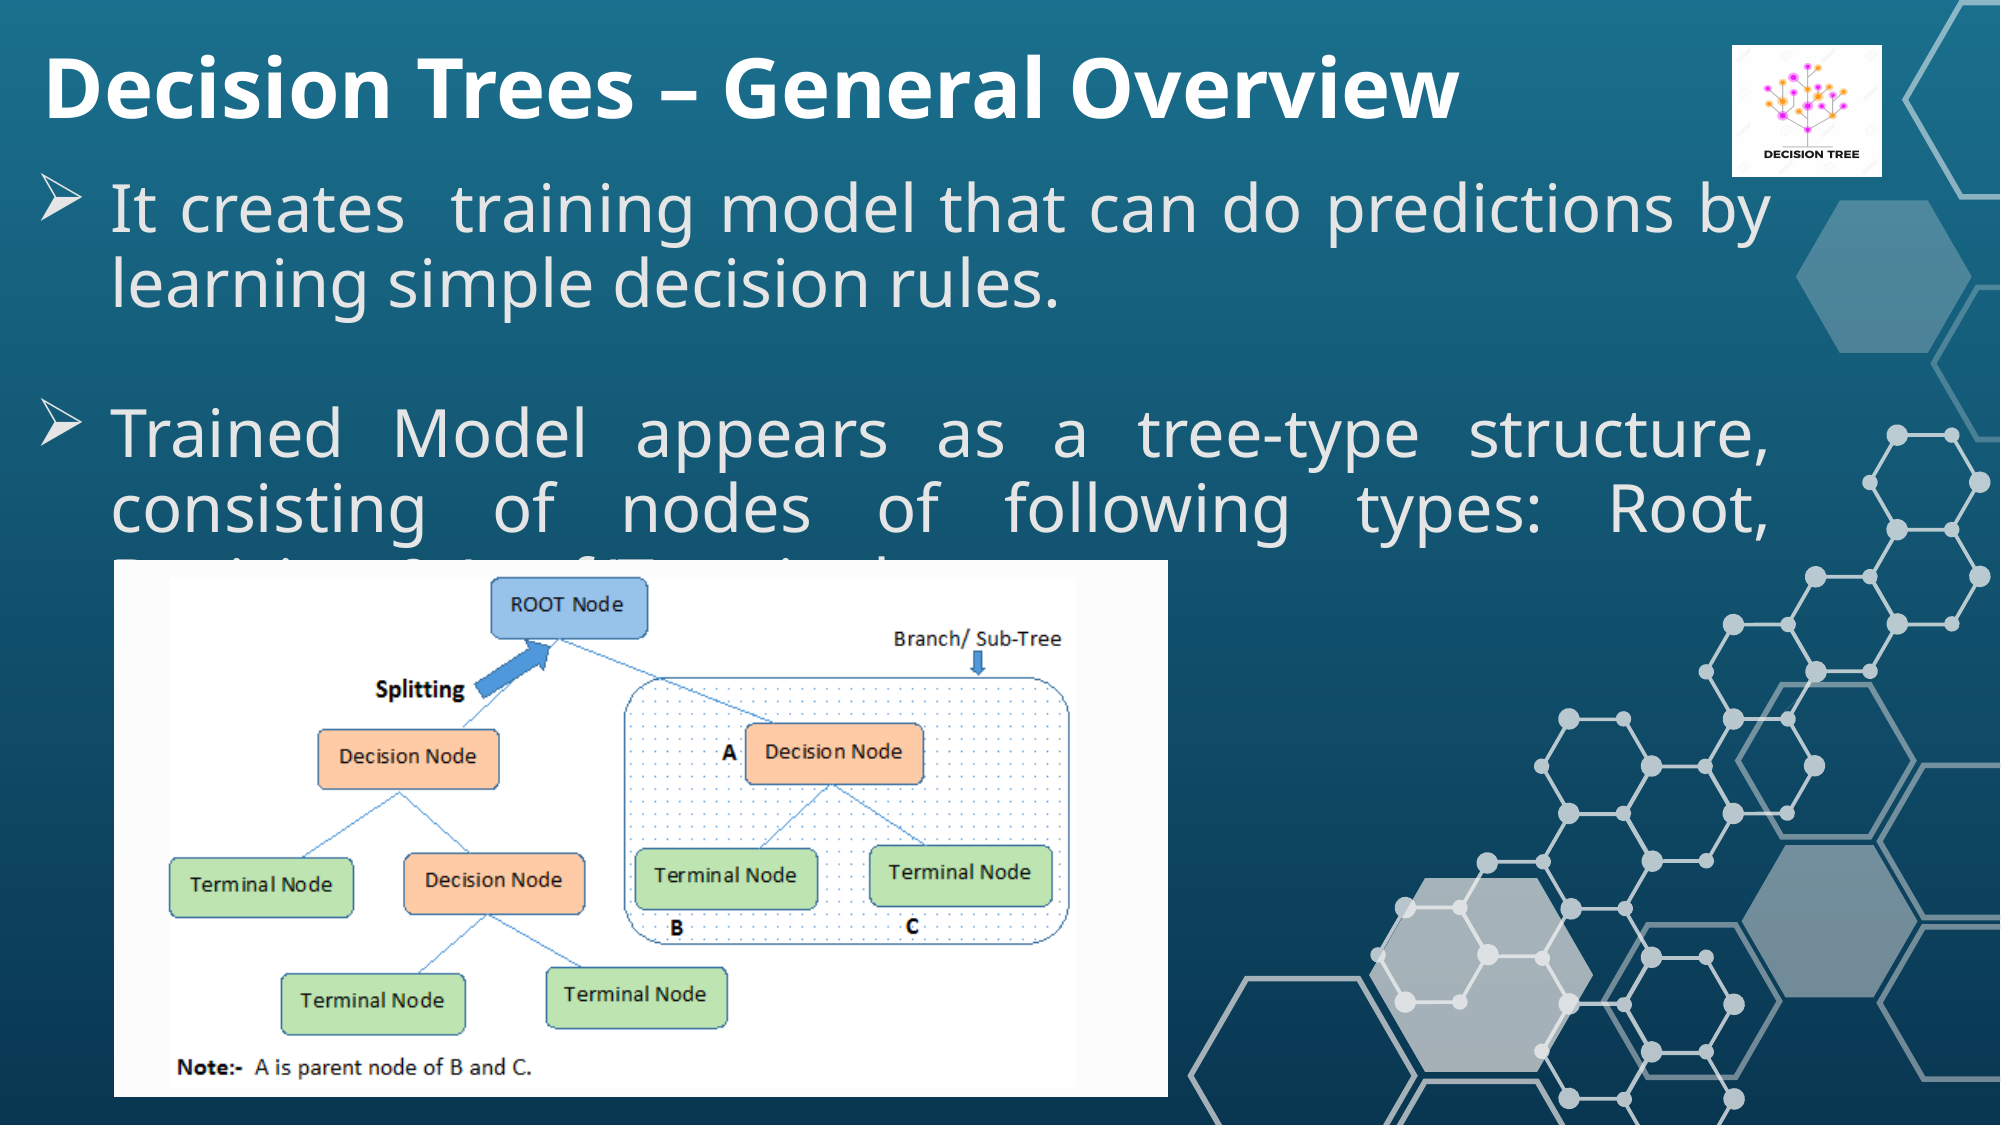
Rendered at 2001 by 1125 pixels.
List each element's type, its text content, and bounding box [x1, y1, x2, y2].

picture [114, 560, 1168, 1097]
text_box It creates training model that can do predictions by learning simple decision rules. Trained Model appears as a tree-type structure, consisting of nodes of following types: Root, Decision & Leaf/Terminal. [20, 163, 1789, 629]
text_box Decision Trees – General Overview [27, 27, 1898, 143]
picture [1732, 45, 1882, 177]
